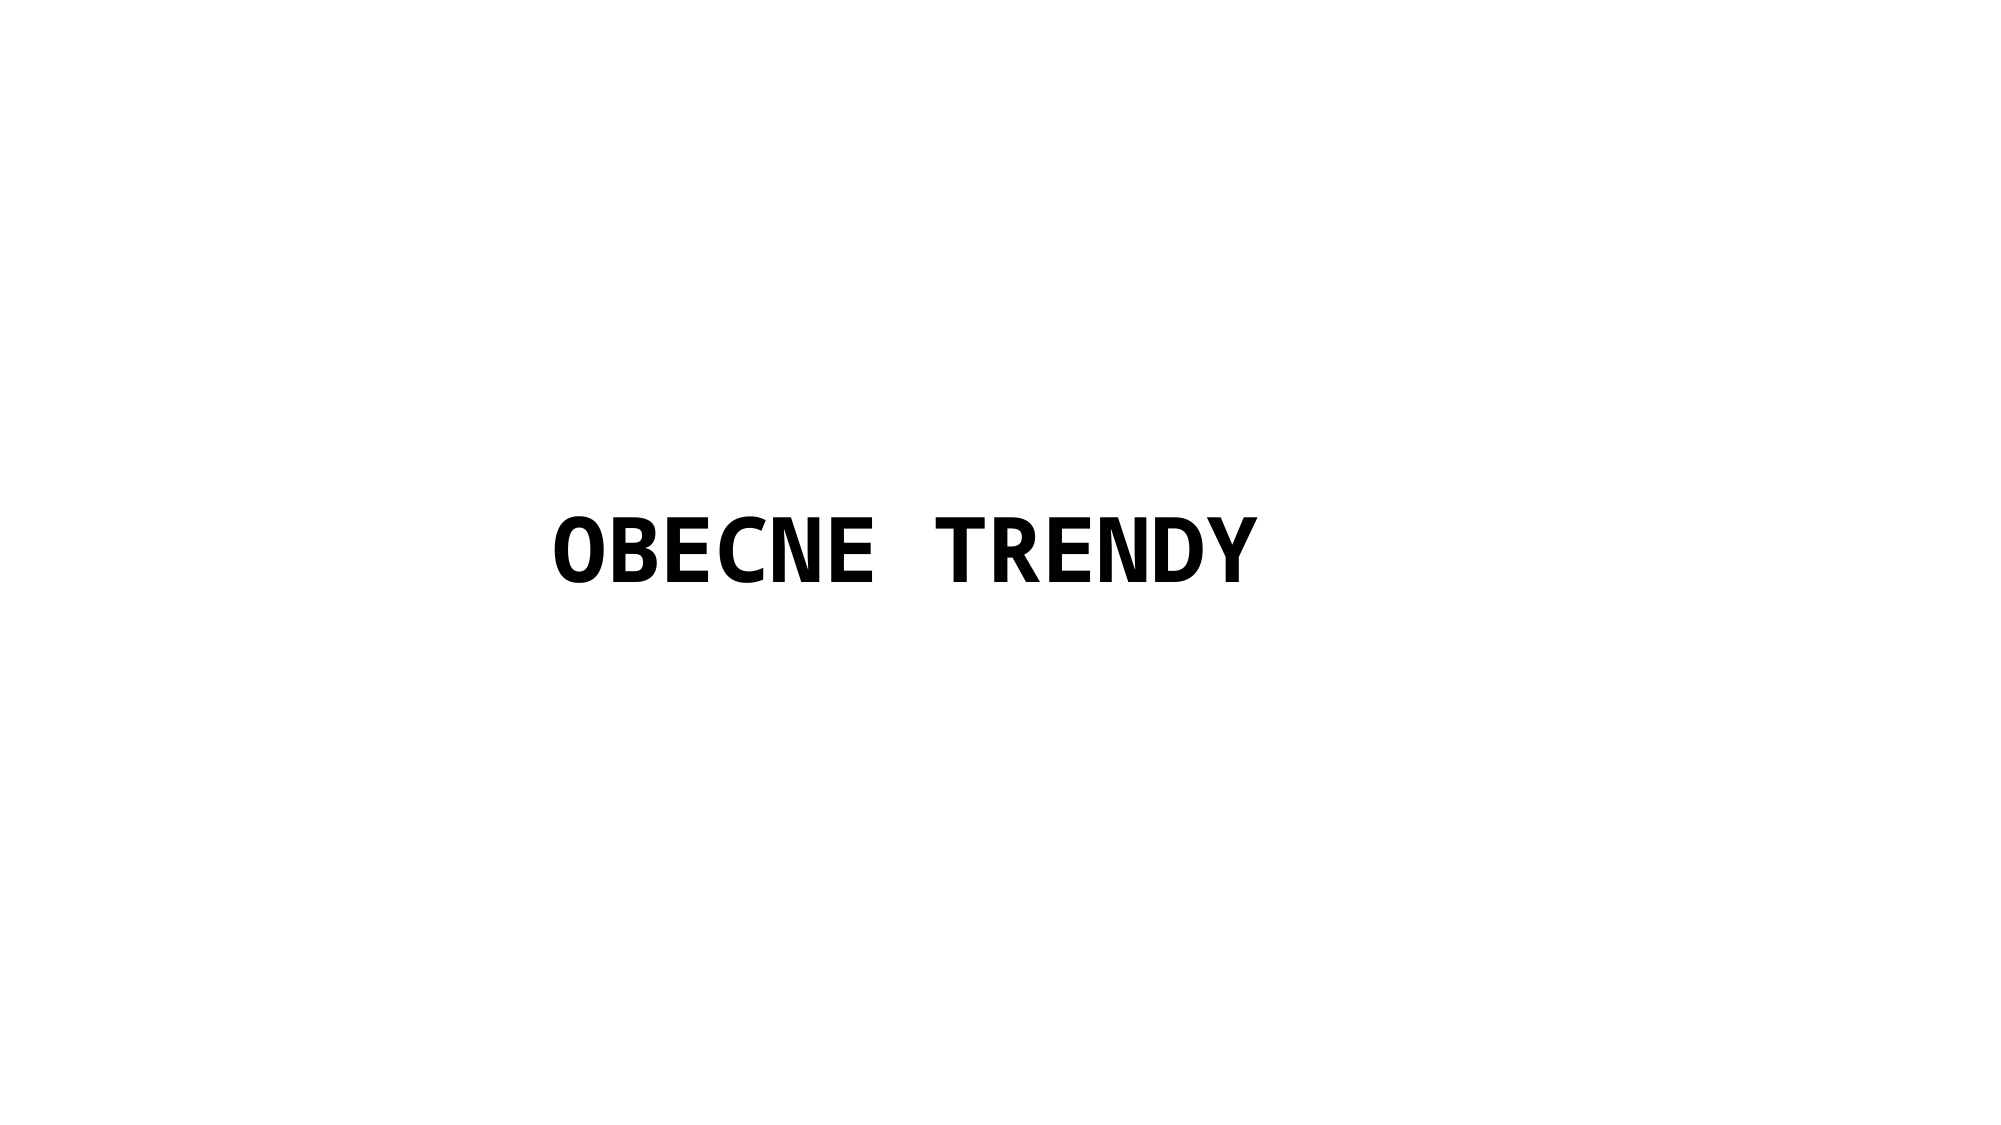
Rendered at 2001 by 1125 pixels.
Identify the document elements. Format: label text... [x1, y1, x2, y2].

text_box OBECNE TRENDY [442, 449, 1425, 656]
